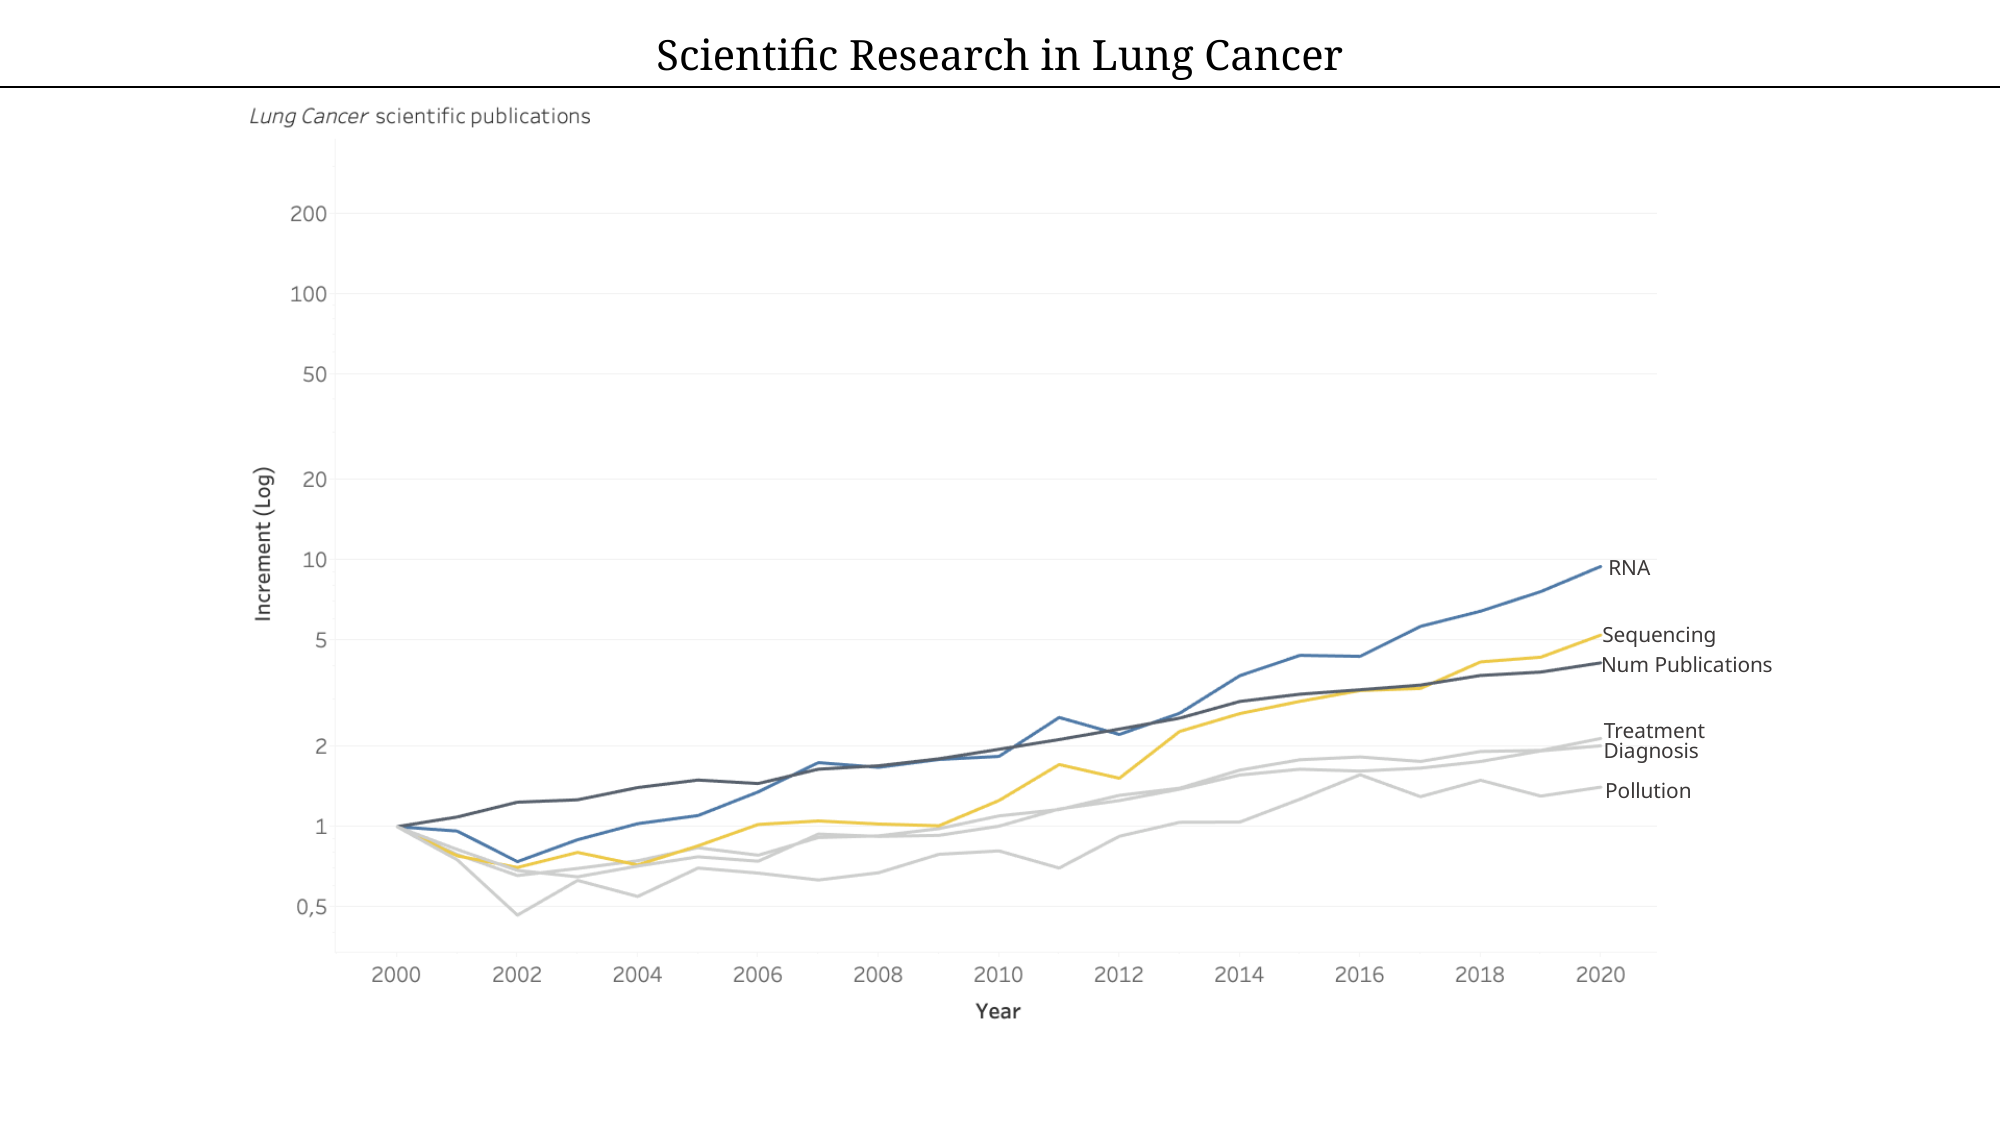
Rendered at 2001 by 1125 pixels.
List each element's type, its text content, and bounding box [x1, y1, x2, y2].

text_box Scientific Research in Lung Cancer [641, 21, 1359, 86]
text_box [218, 93, 1782, 1032]
